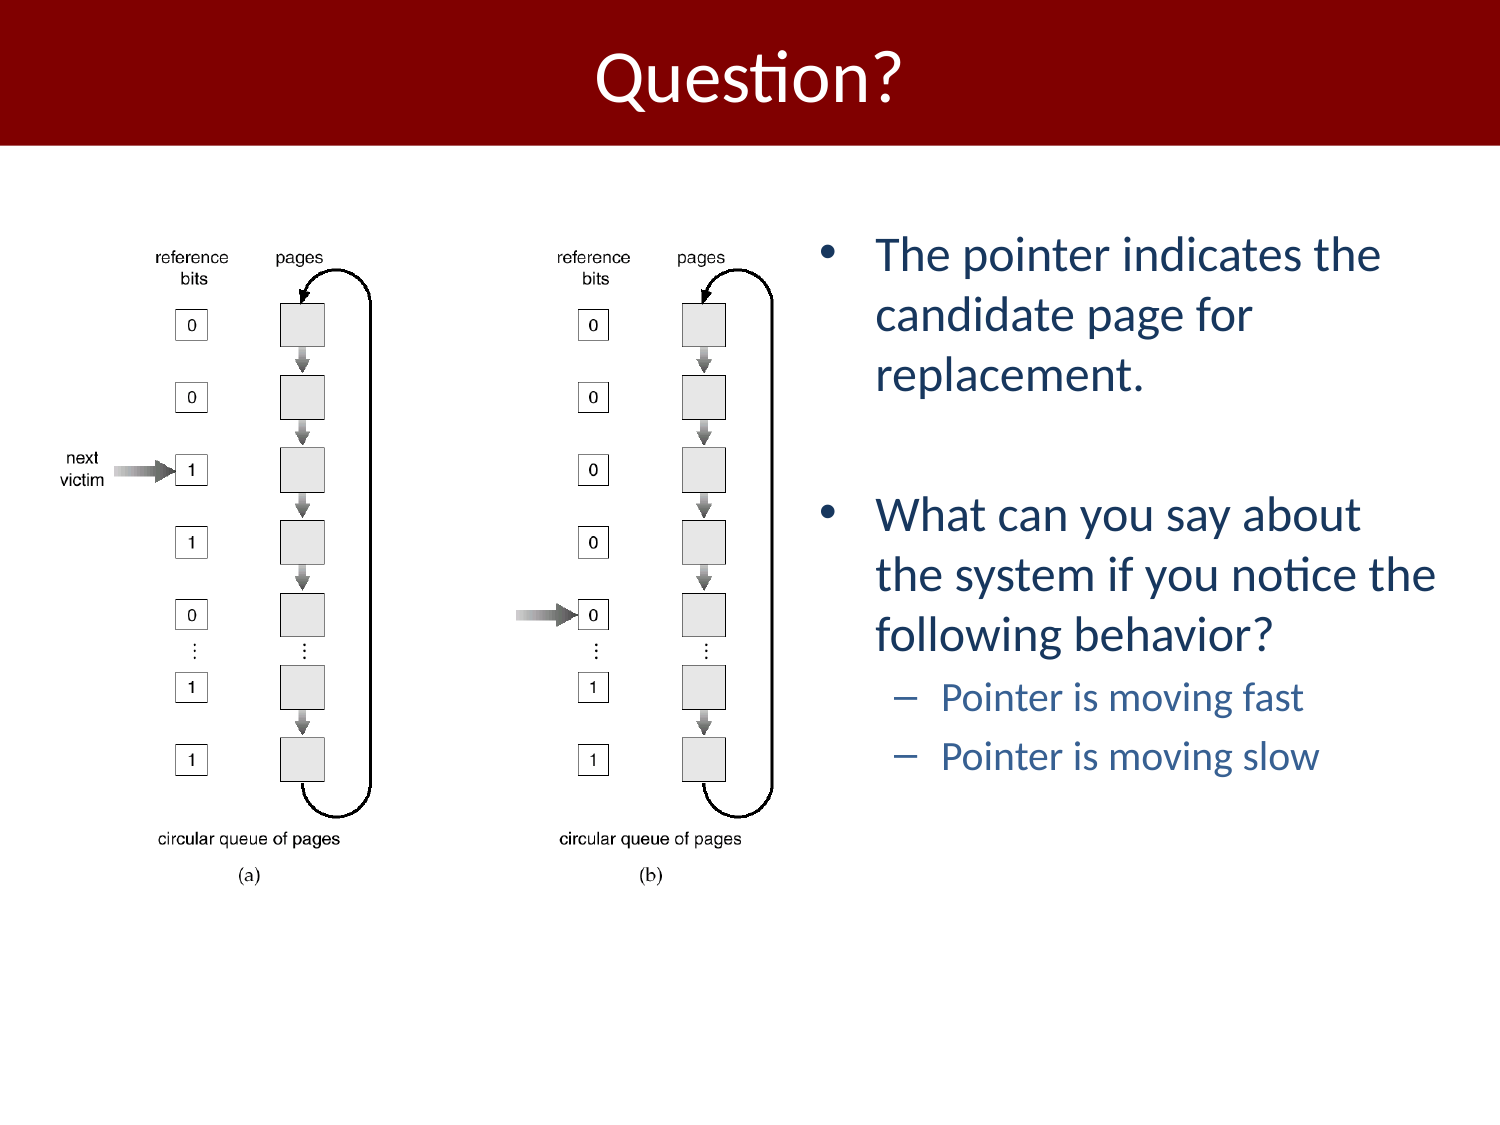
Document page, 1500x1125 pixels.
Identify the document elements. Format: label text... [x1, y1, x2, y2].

picture [57, 245, 779, 888]
text_box The pointer indicates the candidate page for replacement. What can you say about the system if you notice the following behavior? Pointer is moving fast Pointer is moving slow [804, 214, 1453, 990]
title Question? [0, 0, 1500, 146]
